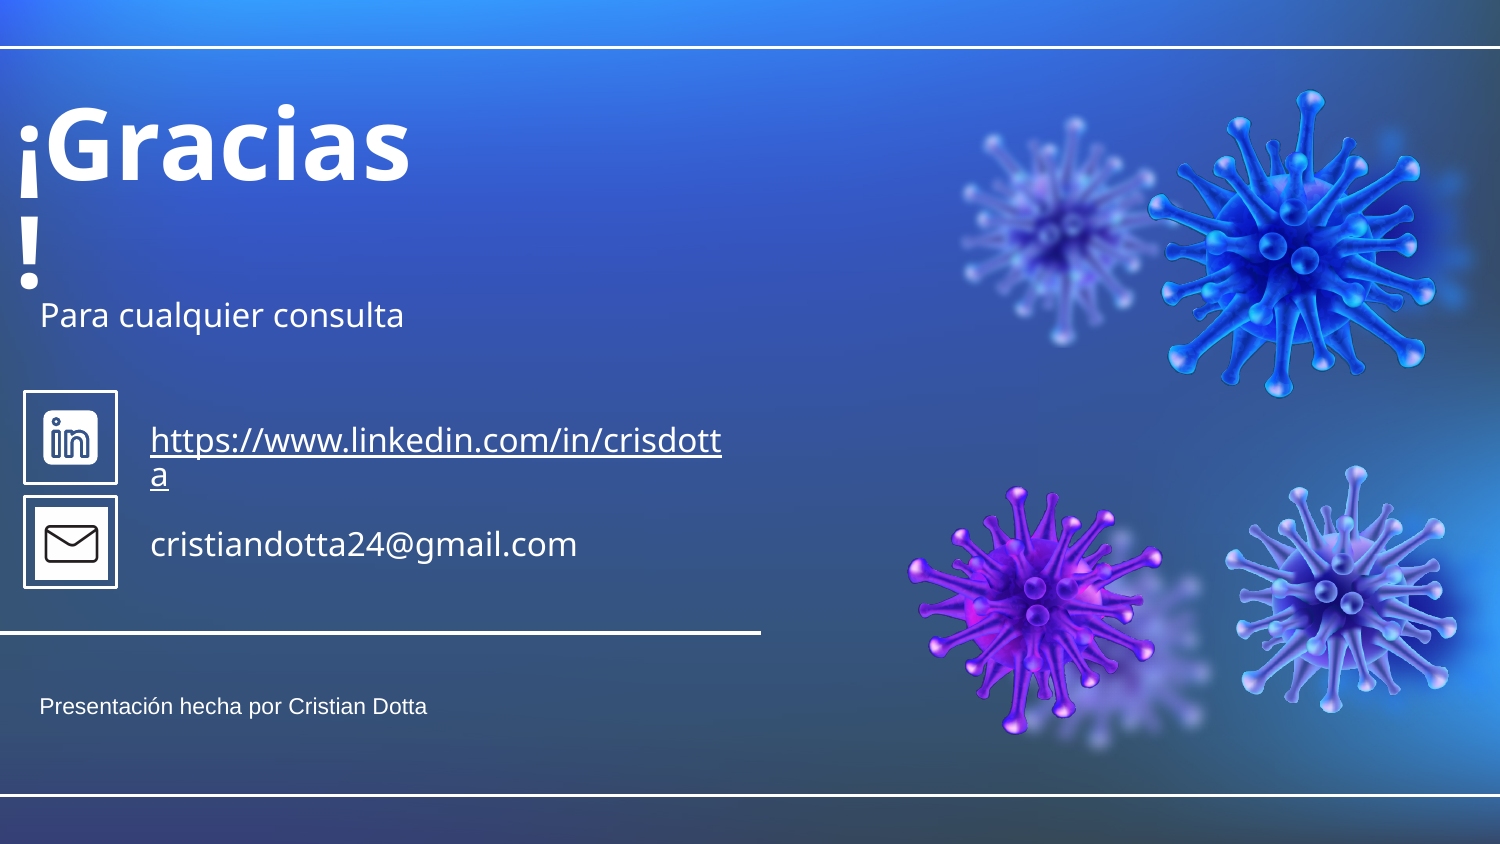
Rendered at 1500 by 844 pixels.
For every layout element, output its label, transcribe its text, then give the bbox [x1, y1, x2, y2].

picture [0, 797, 1500, 844]
picture [0, 49, 1500, 794]
text_box cristiandotta24@gmail.com [135, 507, 707, 572]
title ¡Gracias! [0, 85, 455, 320]
text_box https://www.linkedin.com/in/crisdotta [135, 404, 741, 477]
text_box [24, 391, 117, 484]
picture [0, 0, 1500, 46]
text_box Presentación hecha por Cristian Dotta [24, 683, 455, 727]
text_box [43, 410, 98, 465]
text_box Para cualquier consulta [24, 279, 597, 351]
text_box [24, 496, 117, 588]
